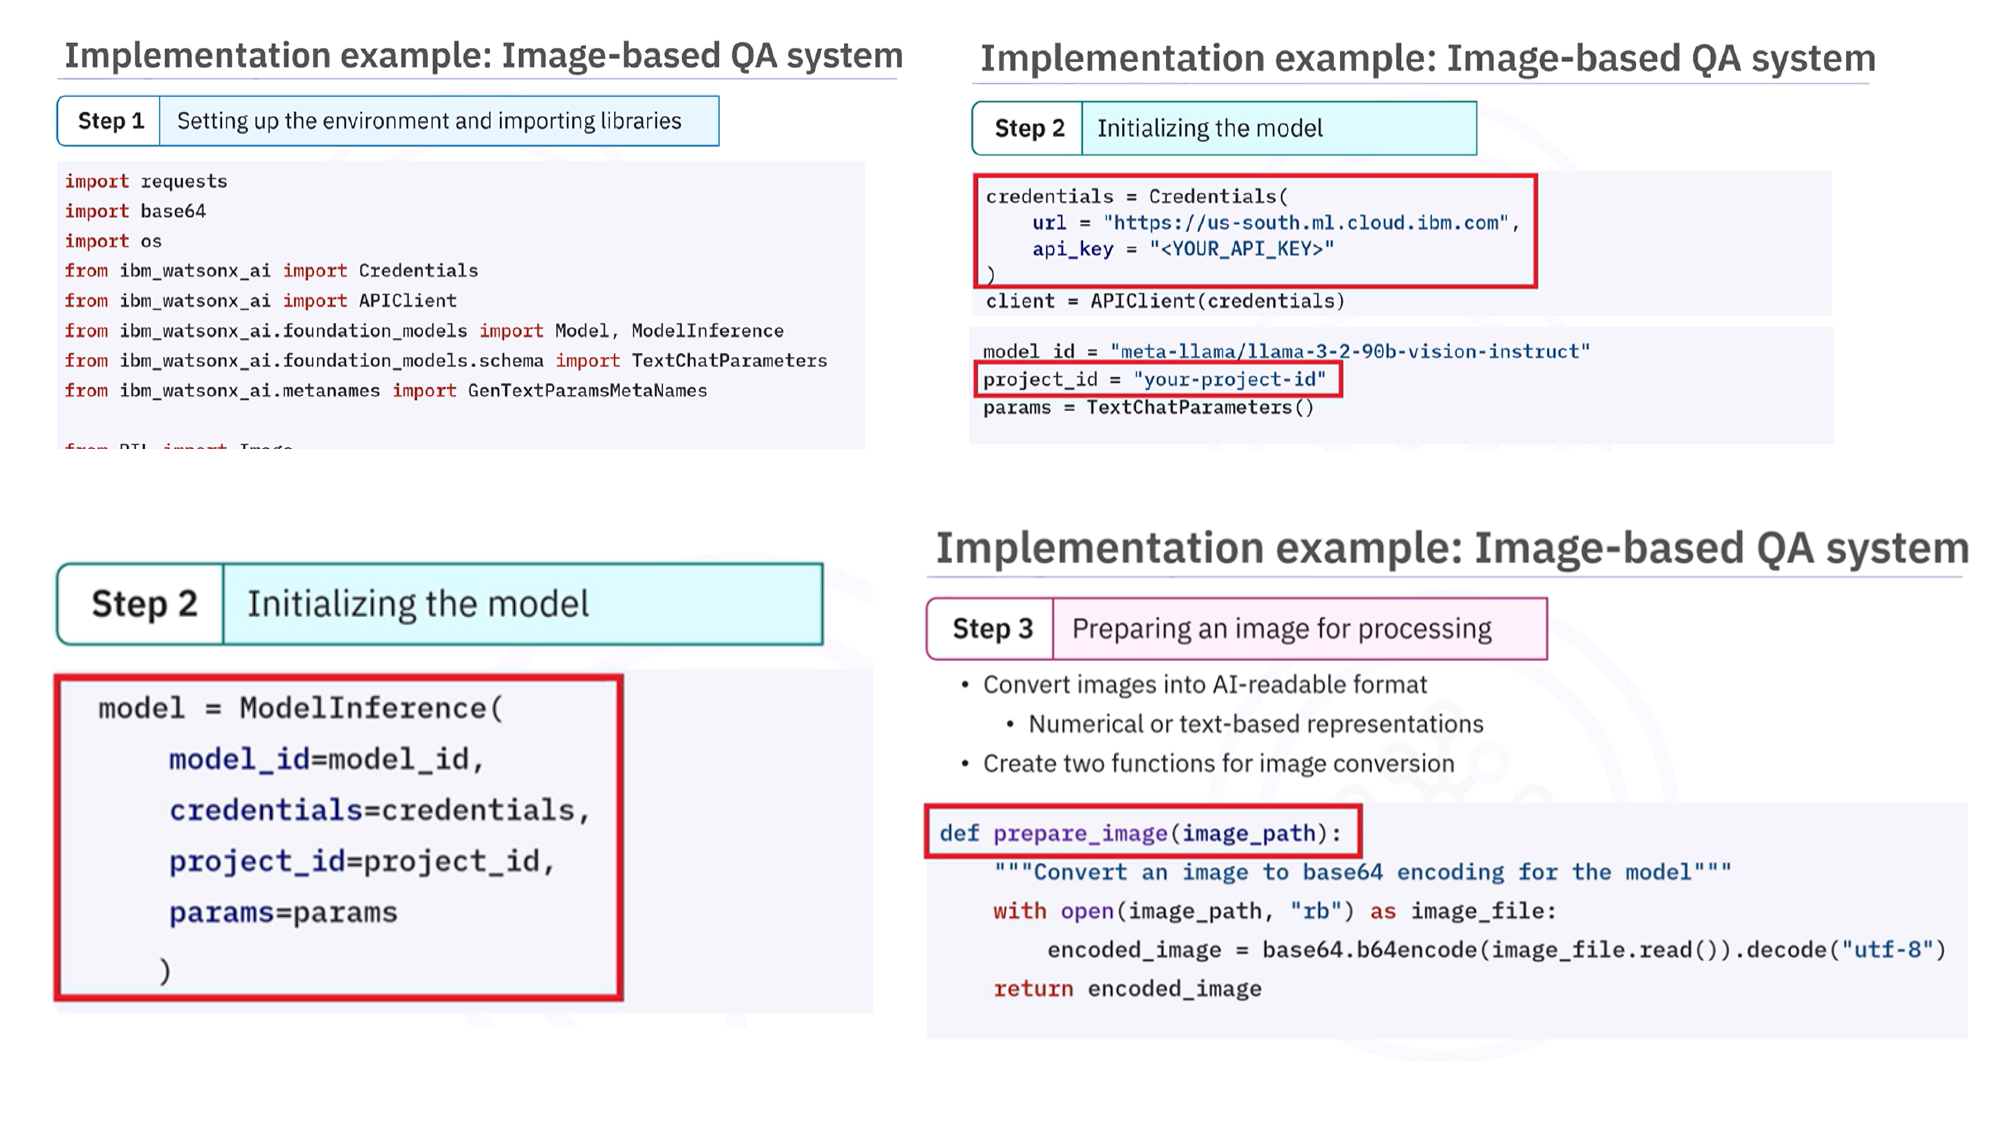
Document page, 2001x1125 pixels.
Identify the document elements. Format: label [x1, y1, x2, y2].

picture [45, 550, 873, 1027]
picture [902, 515, 2000, 1062]
picture [962, 23, 1892, 451]
picture [45, 34, 911, 449]
